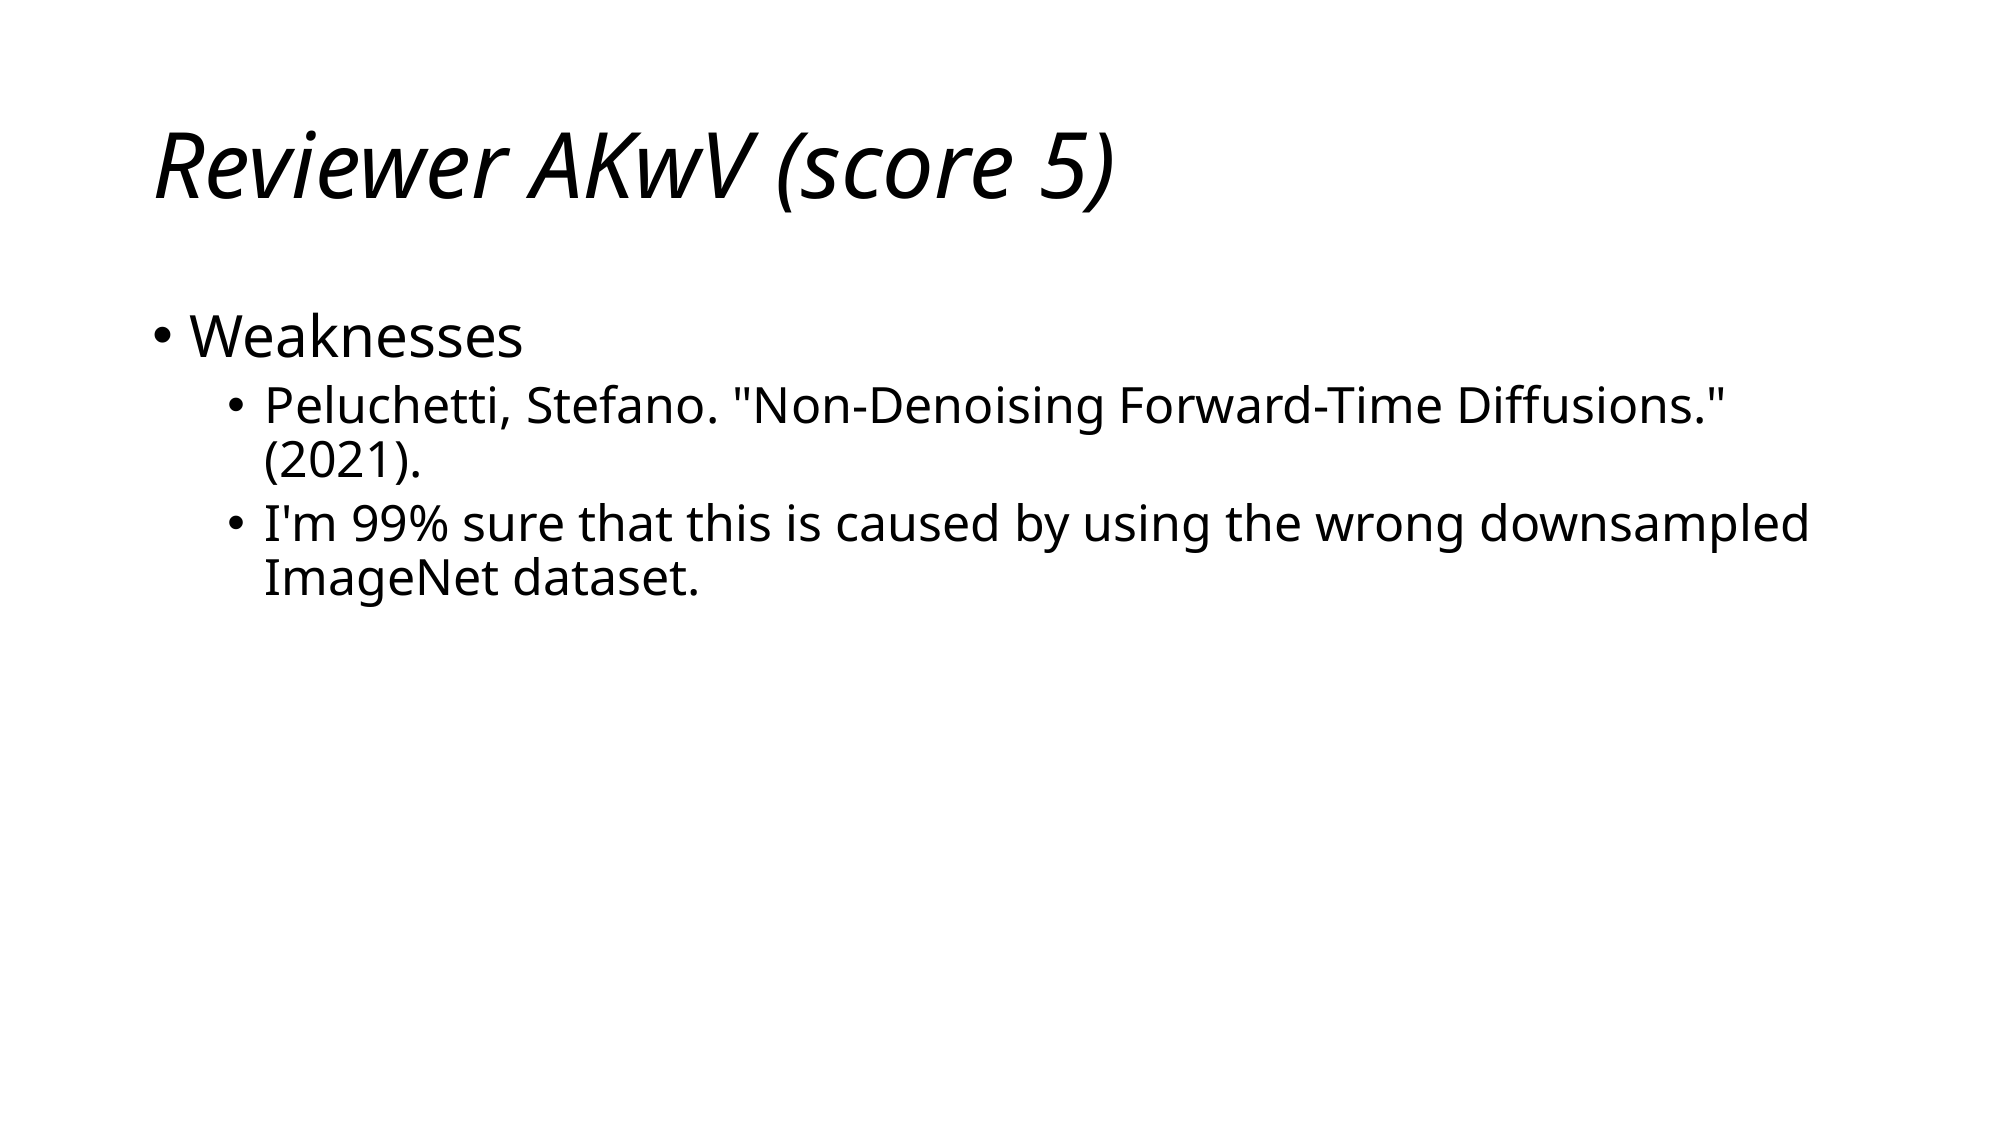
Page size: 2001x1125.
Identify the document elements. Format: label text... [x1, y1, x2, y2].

title Reviewer AKwV (score 5) [137, 59, 1863, 278]
list Weaknesses Peluchetti, Stefano. "Non-Denoising Forward-Time Diffusions." (2021). I'm 99% sure that this is caused by using the wrong downsampled ImageNet dataset. [137, 299, 1863, 1014]
